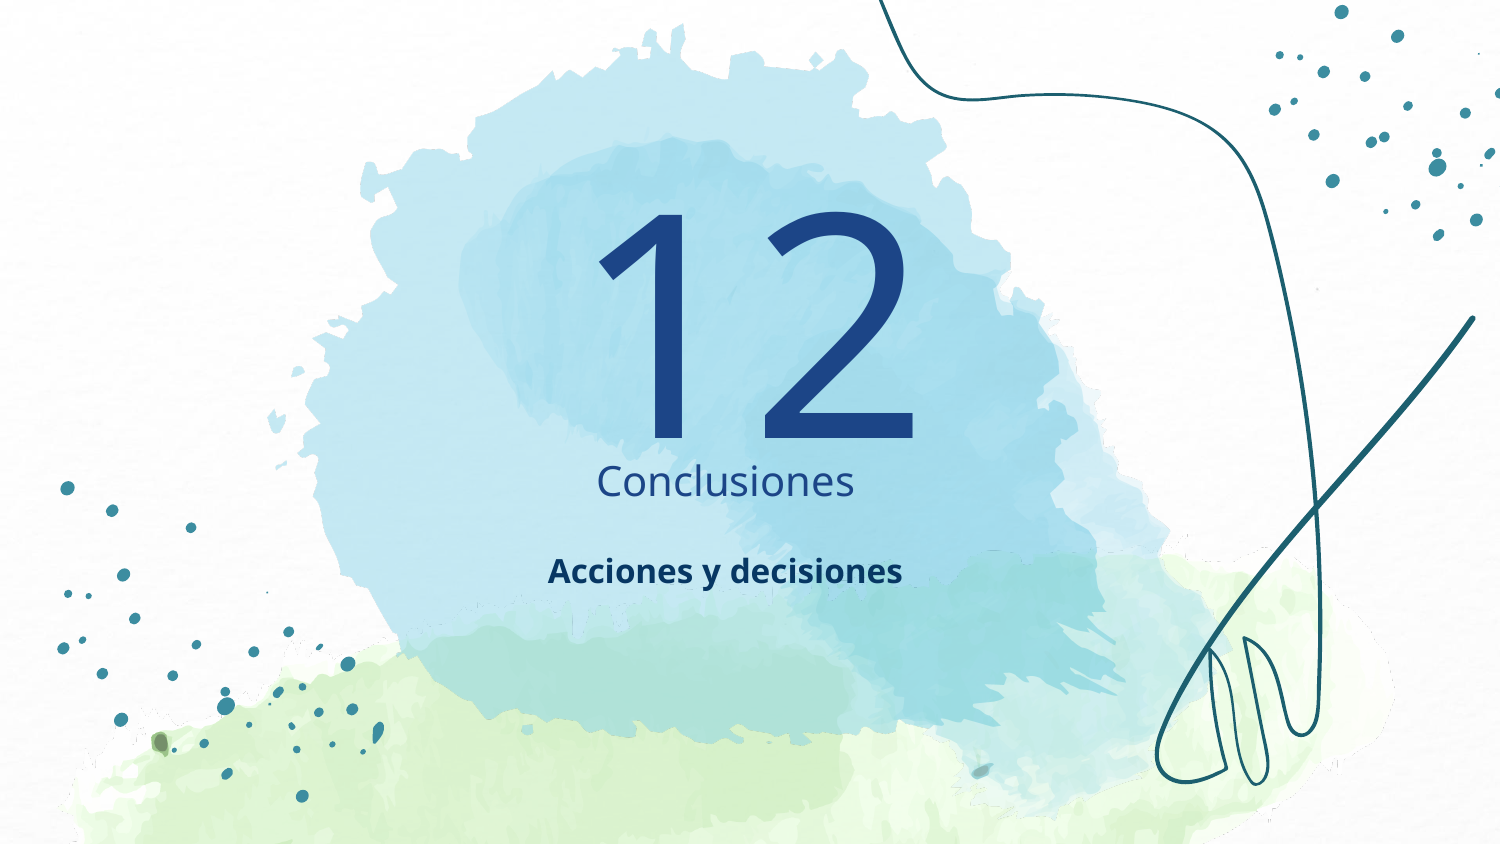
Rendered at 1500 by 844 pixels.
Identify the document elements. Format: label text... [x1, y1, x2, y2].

title 12 [434, 166, 1066, 461]
subtitle Acciones y decisiones [409, 546, 1042, 641]
picture [1211, 516, 1318, 783]
picture [1159, 653, 1224, 780]
picture [0, 0, 1500, 844]
title Conclusiones [409, 414, 1042, 546]
